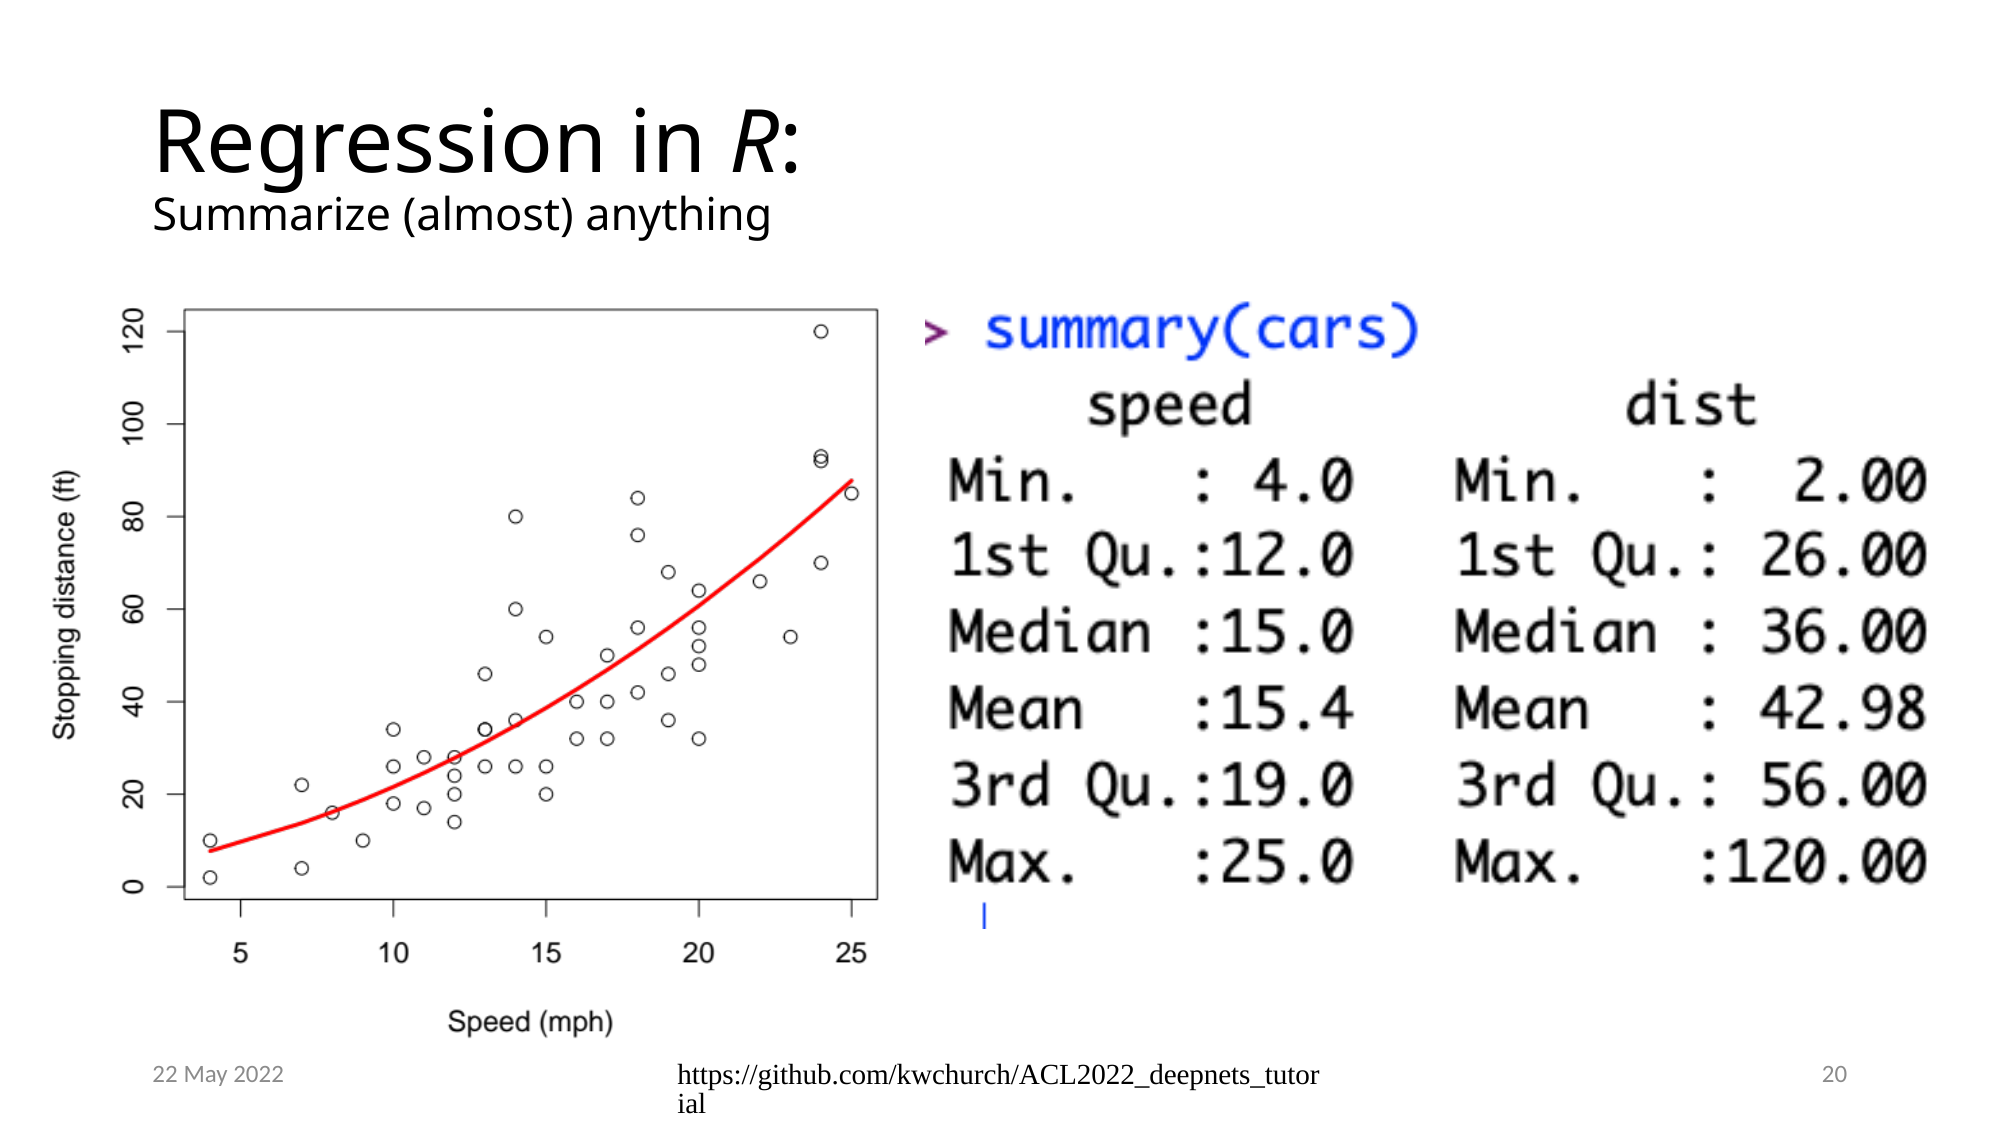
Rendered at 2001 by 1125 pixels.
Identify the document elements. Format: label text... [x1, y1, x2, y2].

slide_number 20 [1412, 1042, 1863, 1103]
footer https://github.com/kwchurch/ACL2022_deepnets_tutorial [662, 1042, 1338, 1103]
title Regression in R: Summarize (almost) anything [137, 59, 920, 168]
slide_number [137, 1073, 588, 1103]
picture [43, 168, 1960, 1073]
